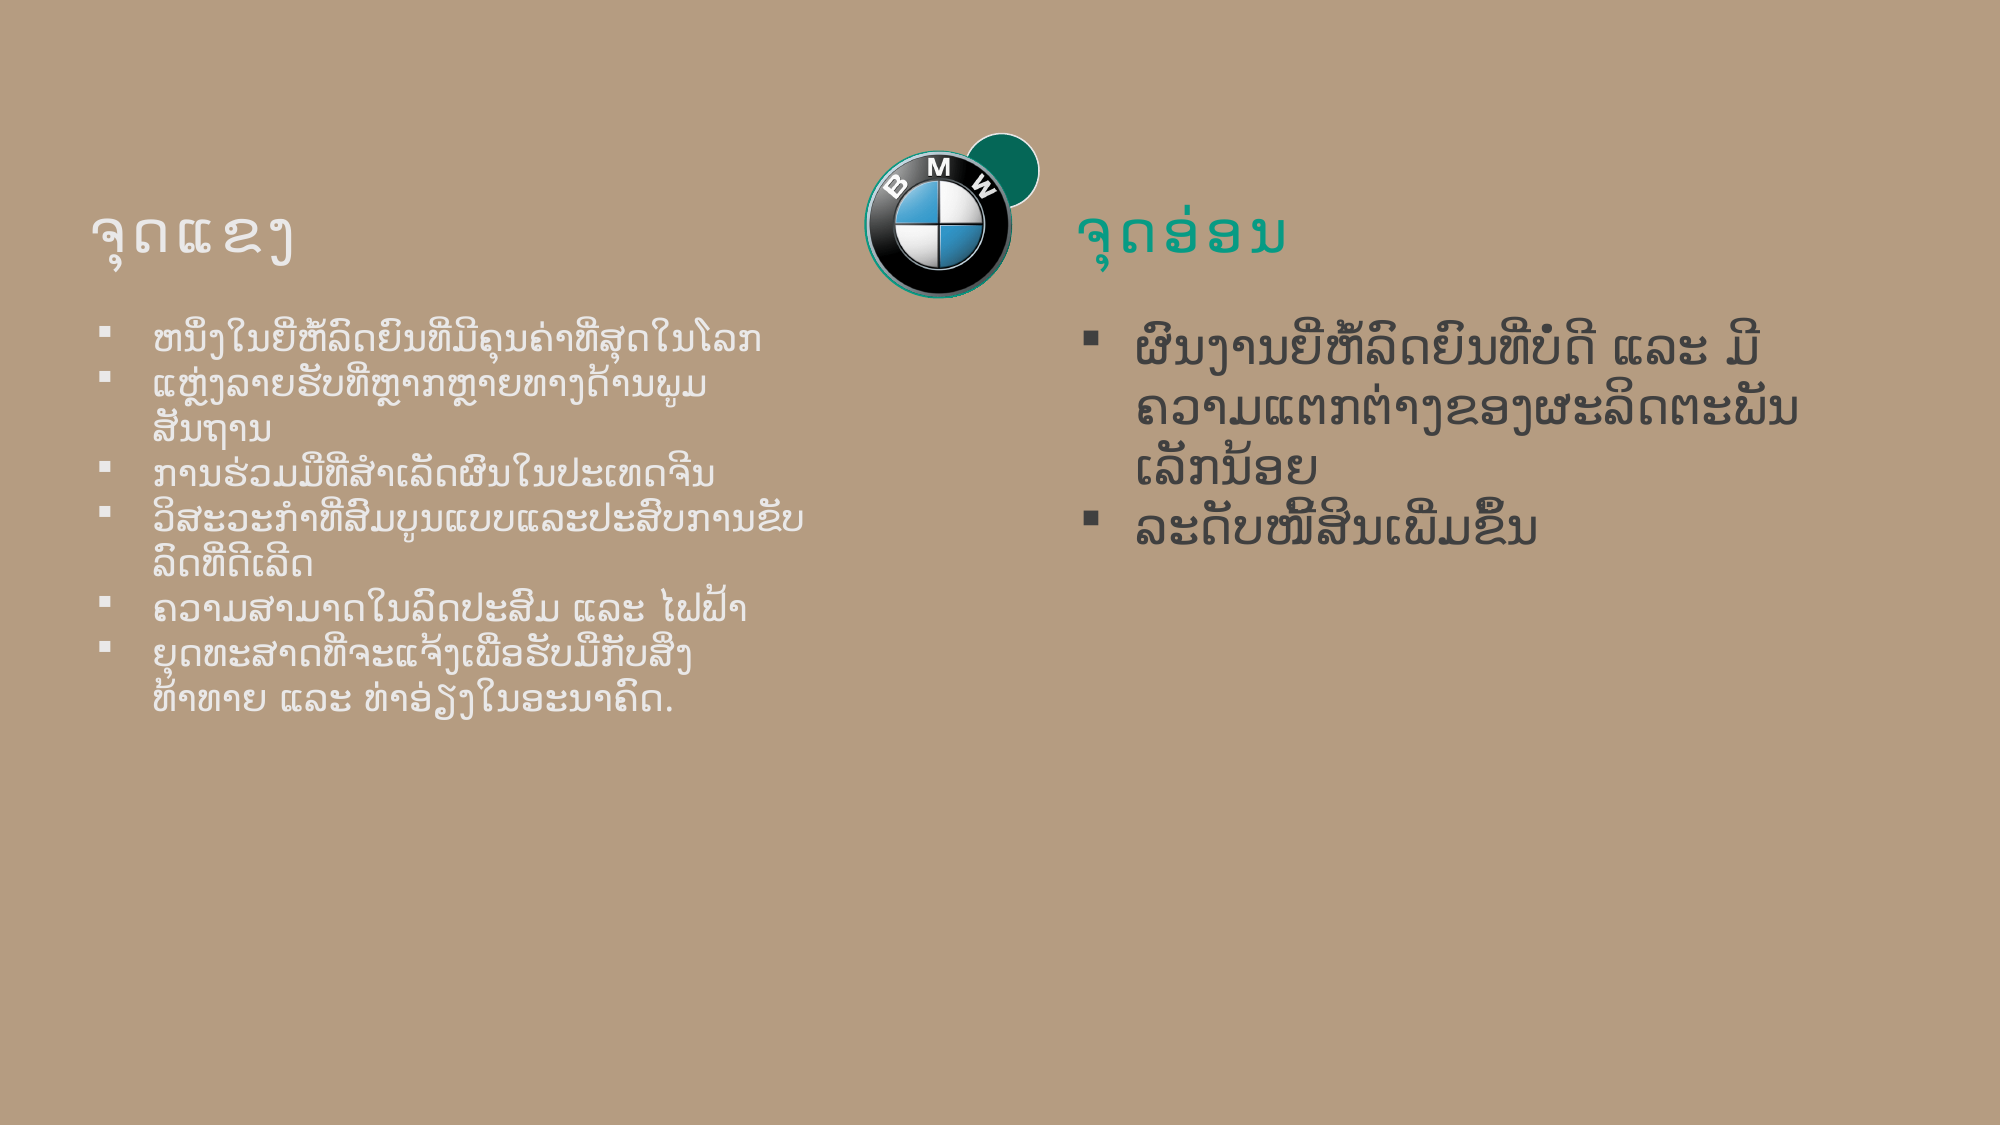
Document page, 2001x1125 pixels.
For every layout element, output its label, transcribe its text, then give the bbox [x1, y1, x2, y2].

picture [838, 133, 1040, 315]
text_box ຈຸດແຂງ [89, 194, 296, 265]
text_box ຜົນງານຍີ່ຫໍ້ລົດຍົນທີ່ບໍ່ດີ ແລະ ມີຄວາມແຕກຕ່າງຂອງຜະລິດຕະພັນເລັກນ້ອຍ ລະດັບໜີ້ສິນເພີ່ມຂຶ້ນ [1564, 314, 1899, 555]
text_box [436, 0, 1564, 1125]
text_box ຫນຶ່ງໃນຍີ່ຫໍ້ລົດຍົນທີ່ມີຄຸນຄ່າທີ່ສຸດໃນໂລກ ແຫຼ່ງລາຍຮັບທີ່ຫຼາກຫຼາຍທາງດ້ານພູມສັນຖານ ການຮ່ວມມືທີ່ສໍາເລັດຜົນໃນປະເທດຈີນ ວິສະວະກໍາທີ່ສົມບູນແບບແລະປະສົບການຂັບລົດທີ່ດີເລີດ ຄວາມສາມາດໃນລົດປະສົມ ແລະ ໄຟຟ້າ ຍຸດທະສາດທີ່ຈະແຈ້ງເພື່ອຮັບມືກັບສິ່ງທ້າທາຍ ແລະ ທ່າອ່ຽງໃນອະນາຄົດ. [96, 314, 436, 720]
